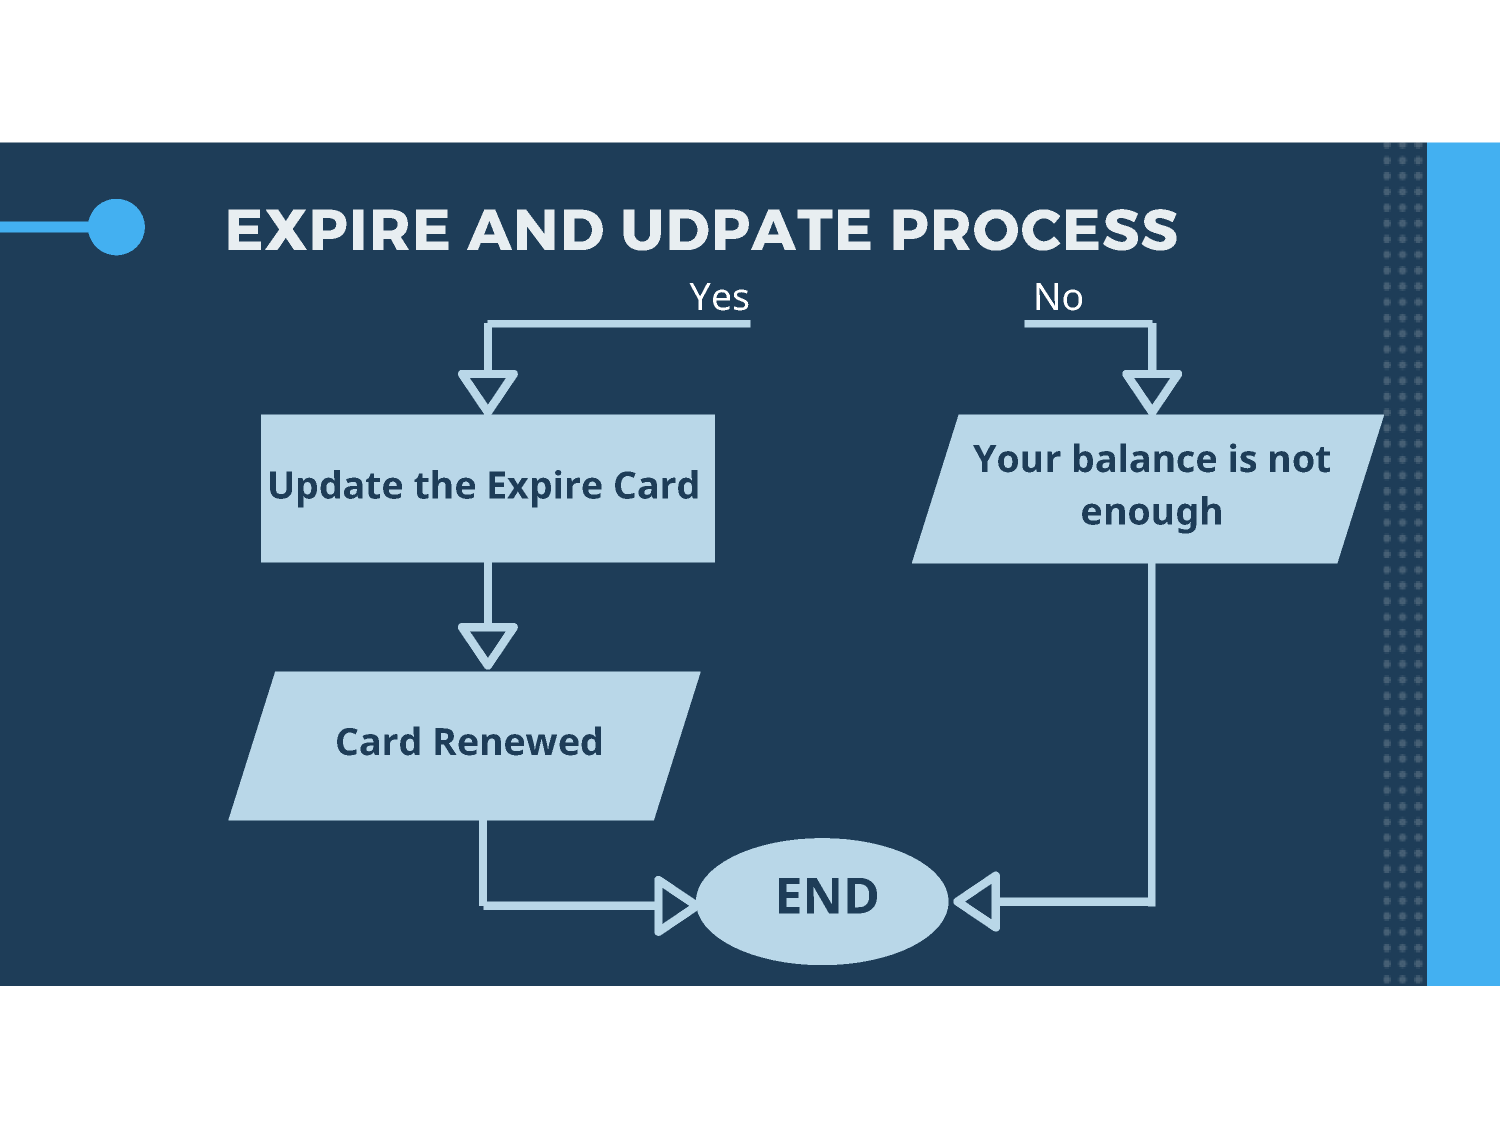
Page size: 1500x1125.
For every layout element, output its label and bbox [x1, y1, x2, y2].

picture [0, 141, 1500, 987]
